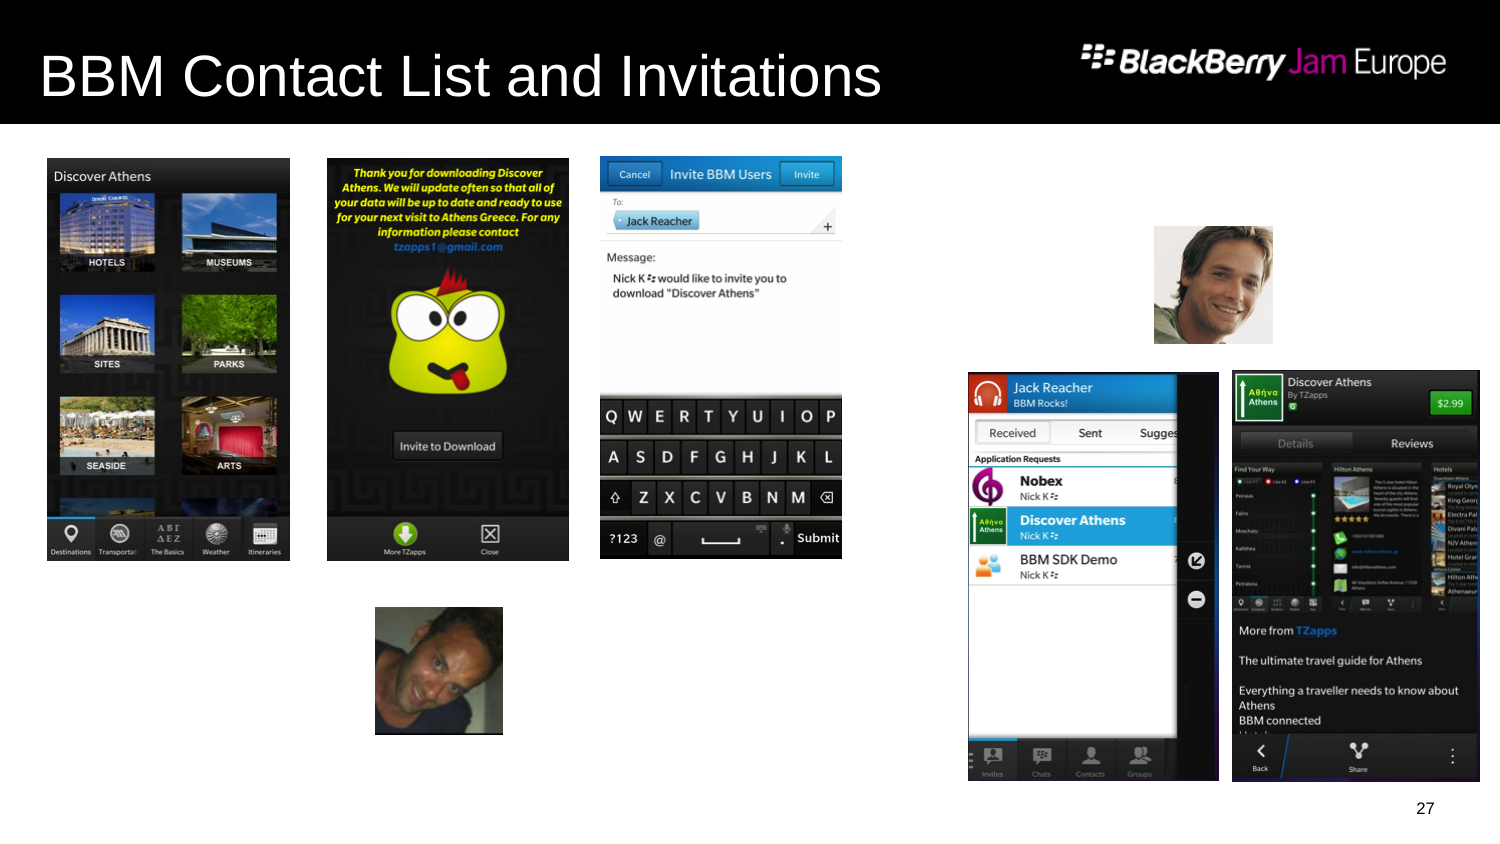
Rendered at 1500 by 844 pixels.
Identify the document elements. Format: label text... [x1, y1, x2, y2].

picture [374, 606, 503, 735]
picture [0, 0, 1500, 124]
picture [326, 158, 569, 561]
picture [968, 372, 1219, 782]
picture [599, 155, 842, 559]
picture [47, 158, 290, 562]
picture [1232, 370, 1480, 783]
picture [1153, 226, 1274, 344]
slide_number 27 [1099, 766, 1451, 826]
title BBM Contact List and Invitations [24, 15, 976, 132]
